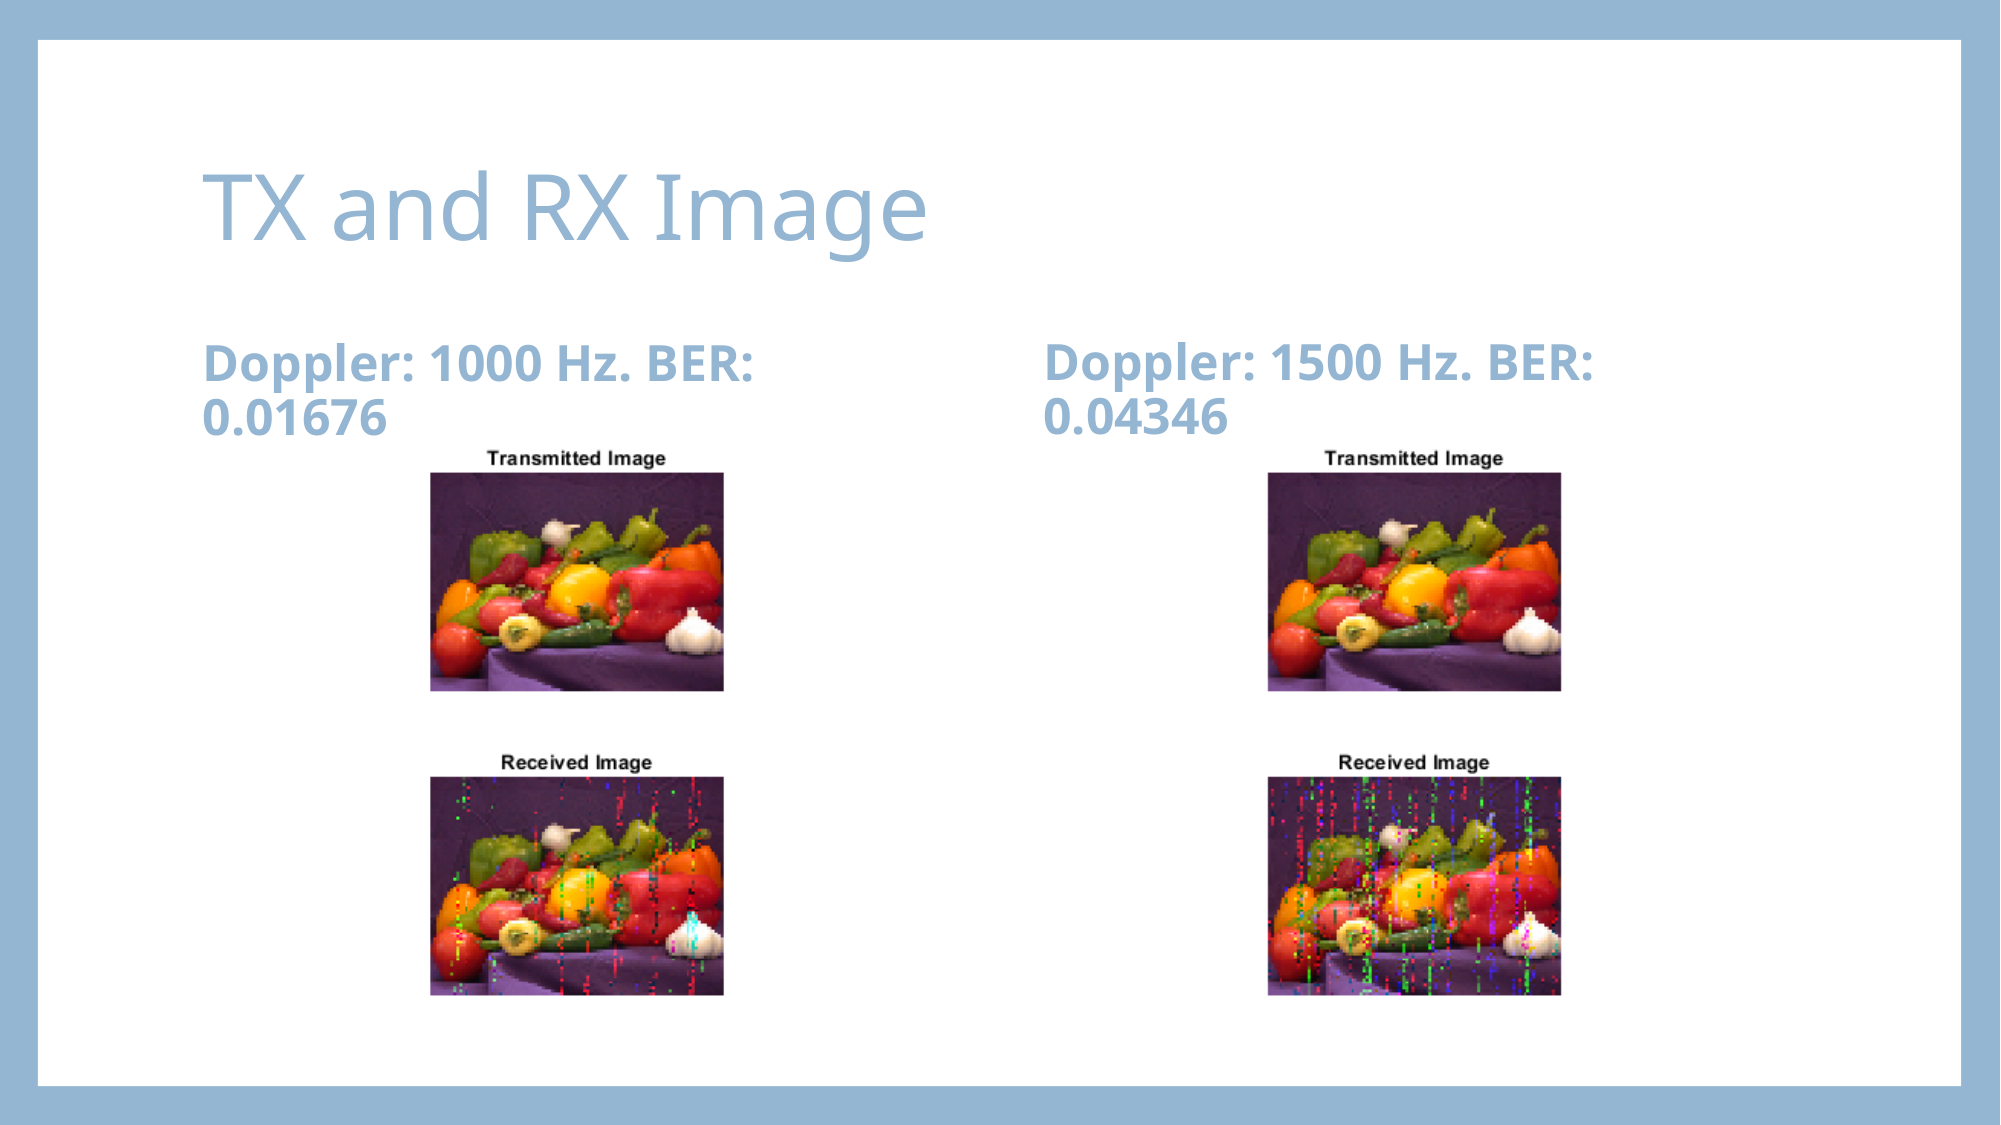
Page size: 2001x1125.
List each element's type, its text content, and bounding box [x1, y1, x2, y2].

title TX and RX Image [187, 99, 1808, 323]
list Doppler: 1500 Hz. BER: 0.04346 [1028, 327, 1809, 456]
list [365, 445, 789, 1002]
list Doppler: 1000 Hz. BER: 0.01676 [187, 328, 968, 456]
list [1217, 445, 1619, 1002]
